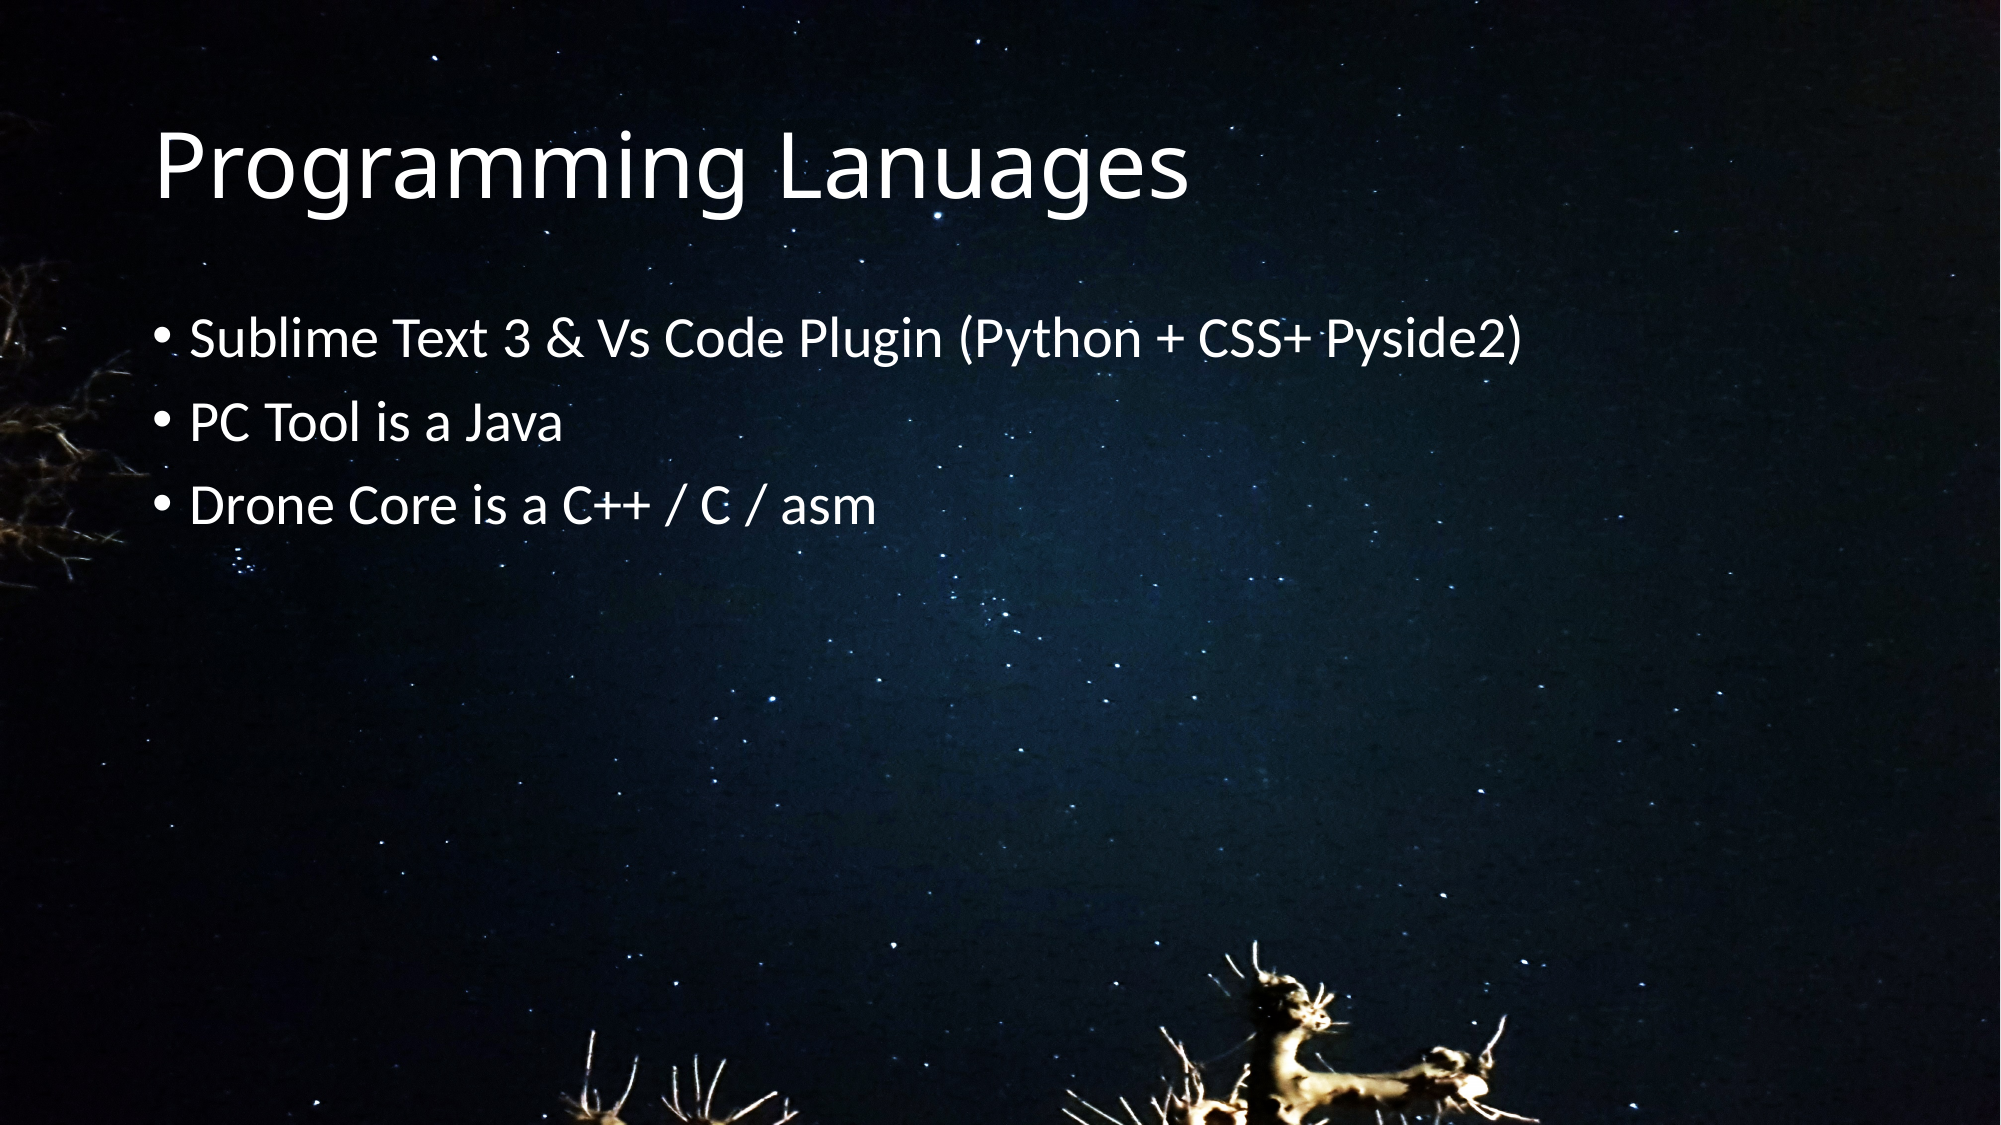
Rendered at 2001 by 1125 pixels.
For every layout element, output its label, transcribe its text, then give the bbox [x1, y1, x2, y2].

picture [0, 0, 2001, 1125]
title Programming Lanuages [137, 59, 1863, 278]
list Sublime Text 3 & Vs Code Plugin (Python + CSS+ Pyside2) PC Tool is a Java Drone Core is a C++ / C / asm [137, 299, 1863, 1014]
